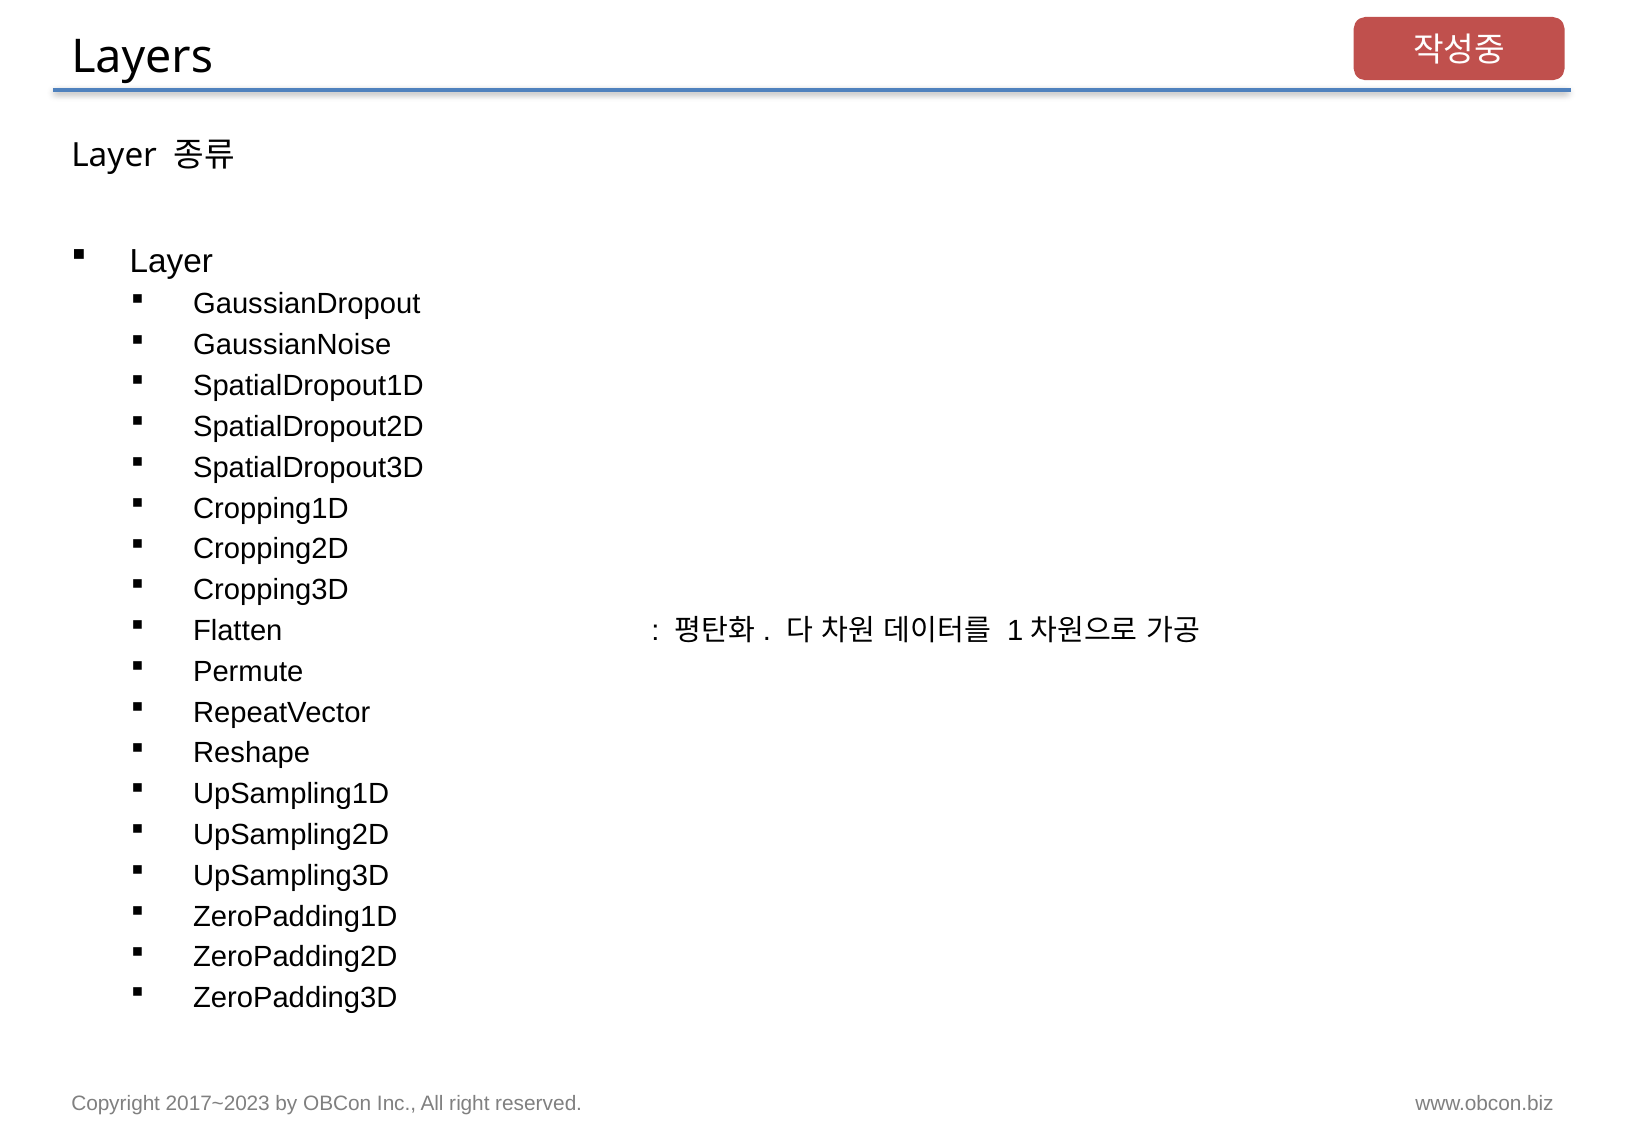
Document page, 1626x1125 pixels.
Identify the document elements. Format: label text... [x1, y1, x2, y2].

title Layers [56, 19, 1569, 90]
text_box Layer GaussianDropout GaussianNoise SpatialDropout1D SpatialDropout2D SpatialDropout3D Cropping1D Cropping2D Cropping3D Flatten : 평탄화. 다 차원 데이터를 1차원으로 가공 Permute RepeatVector Reshape UpSampling1D UpSampling2D UpSampling3D ZeroPadding1D ZeroPadding2D ZeroPadding3D [56, 231, 1569, 1068]
text_box 작성중 [1353, 16, 1565, 81]
list Layer 종류 [56, 125, 1569, 181]
